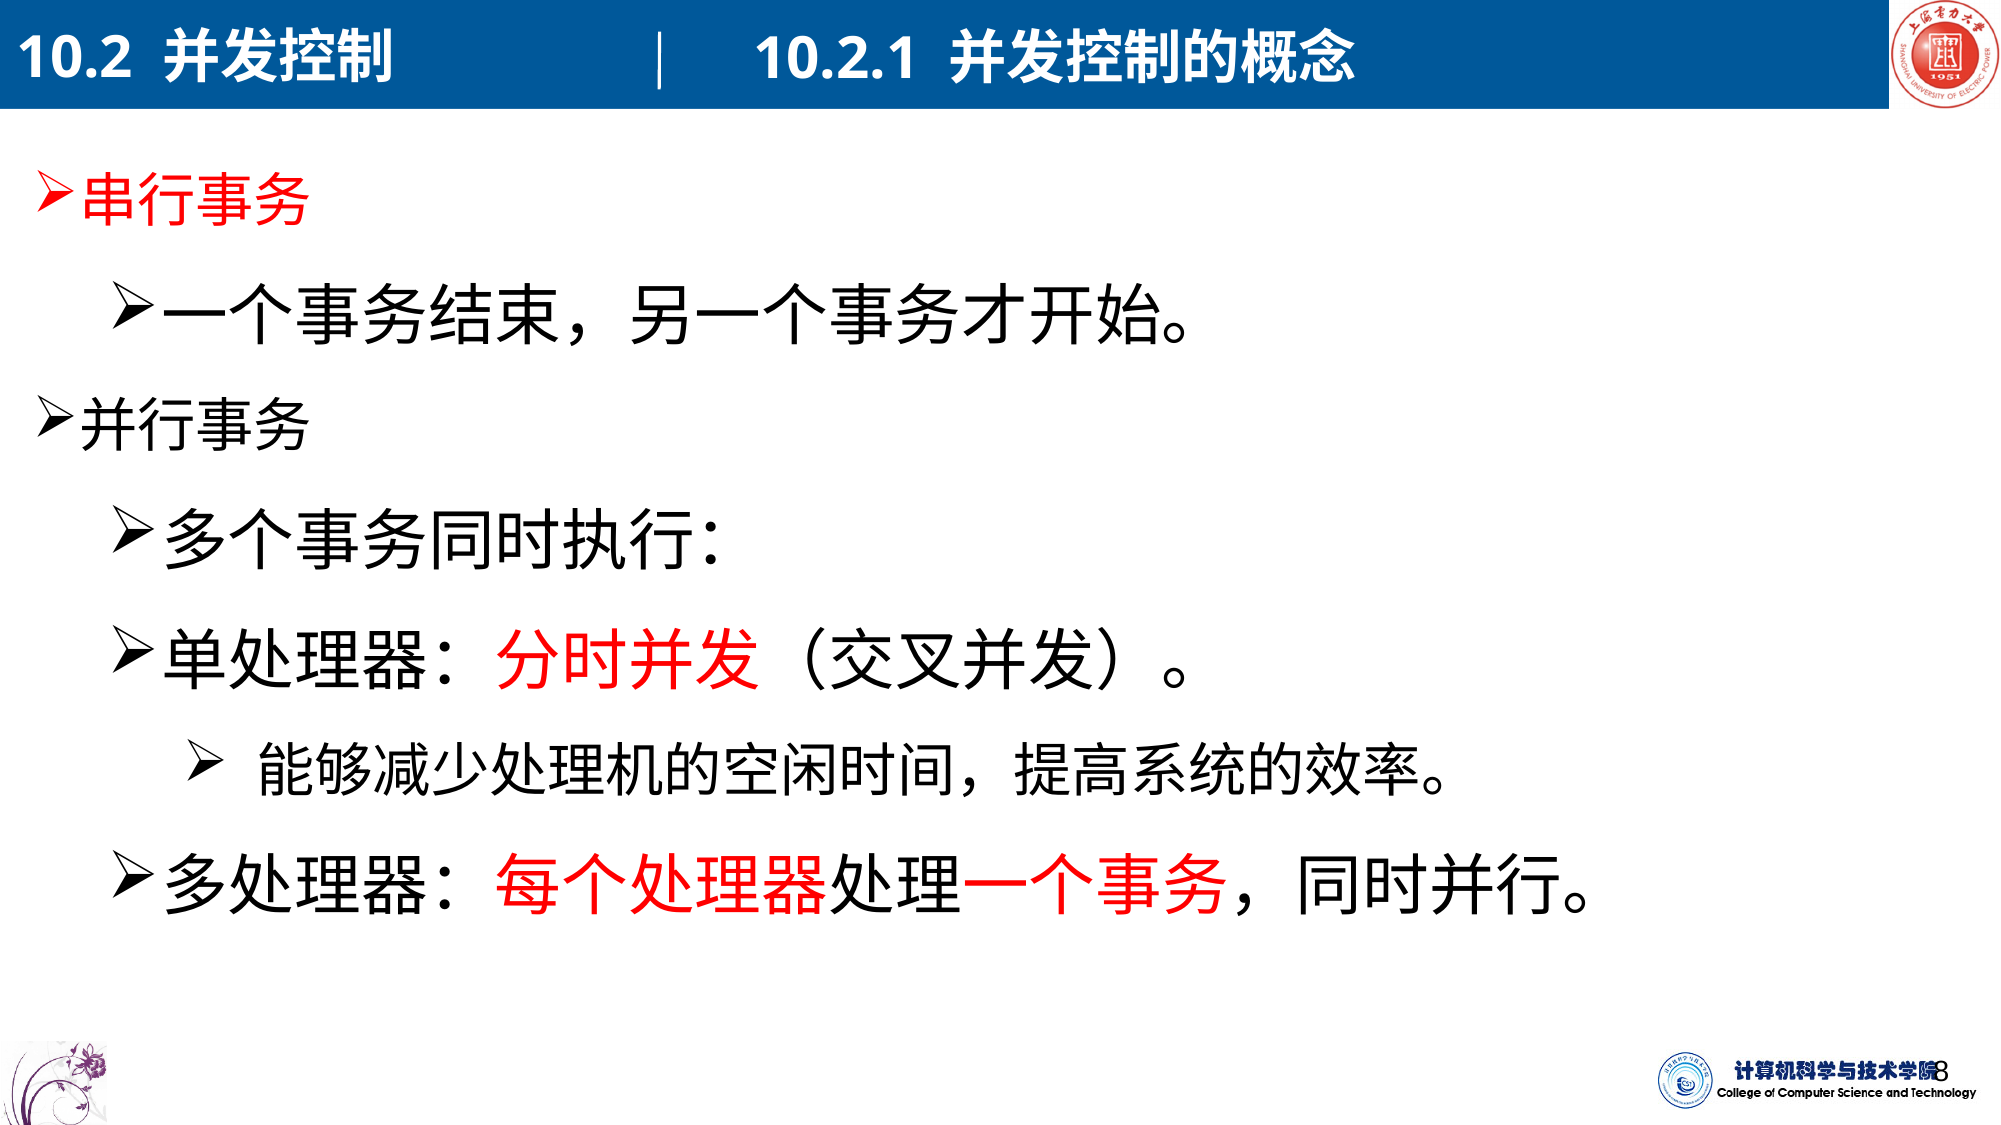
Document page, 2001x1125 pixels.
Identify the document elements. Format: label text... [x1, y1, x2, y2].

text_box 10.2 并发控制 [2, 11, 832, 97]
picture [1658, 1049, 1982, 1110]
text_box 10.2.1 并发控制的概念 [738, 13, 2000, 98]
picture [1889, 0, 2000, 13]
slide_number 8 [1838, 1042, 1970, 1103]
picture [1889, 98, 2000, 109]
picture [1, 1041, 107, 1125]
